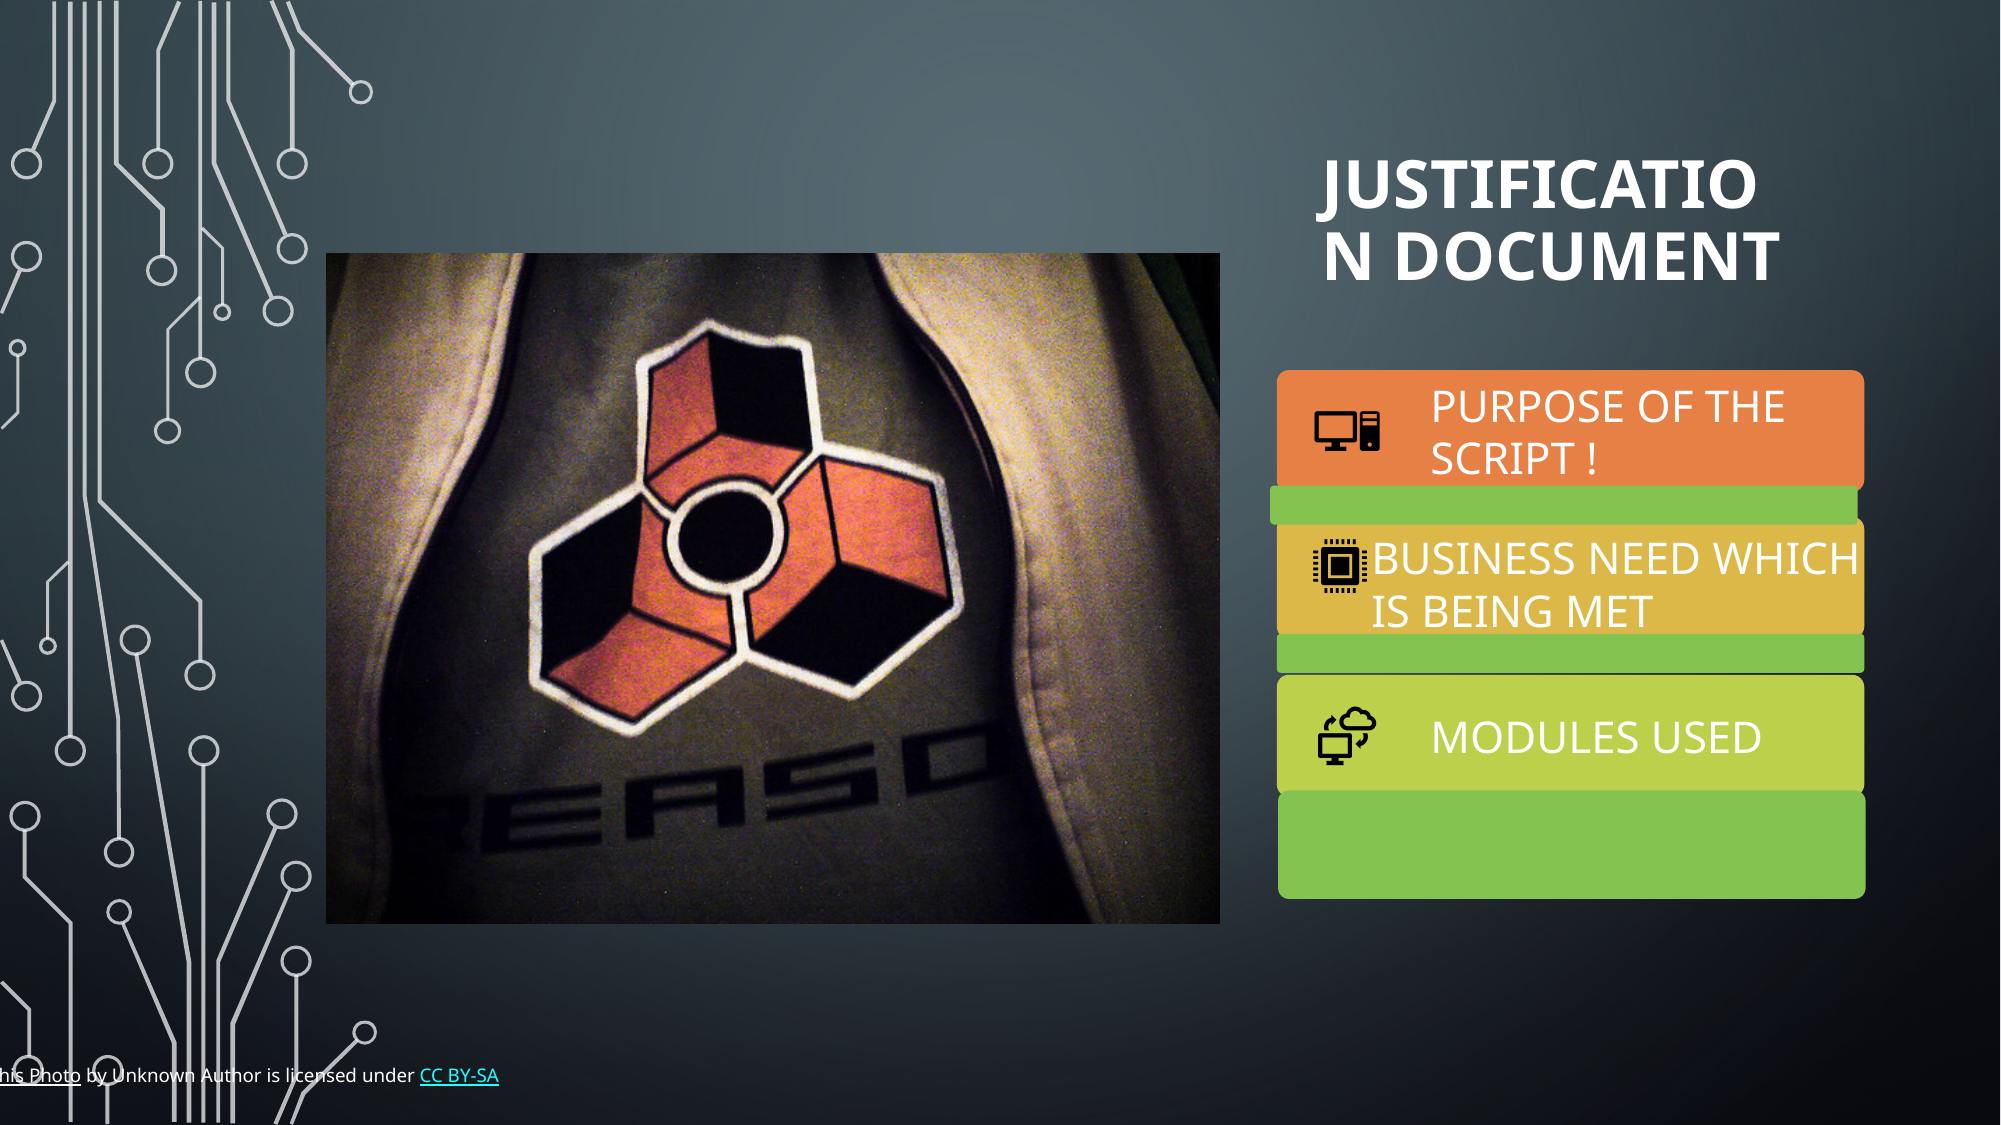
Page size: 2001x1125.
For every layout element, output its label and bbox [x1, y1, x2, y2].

list [1305, 368, 1894, 951]
text_box [379, 0, 2000, 1125]
picture [325, 253, 1220, 924]
text_box [0, 0, 379, 1125]
